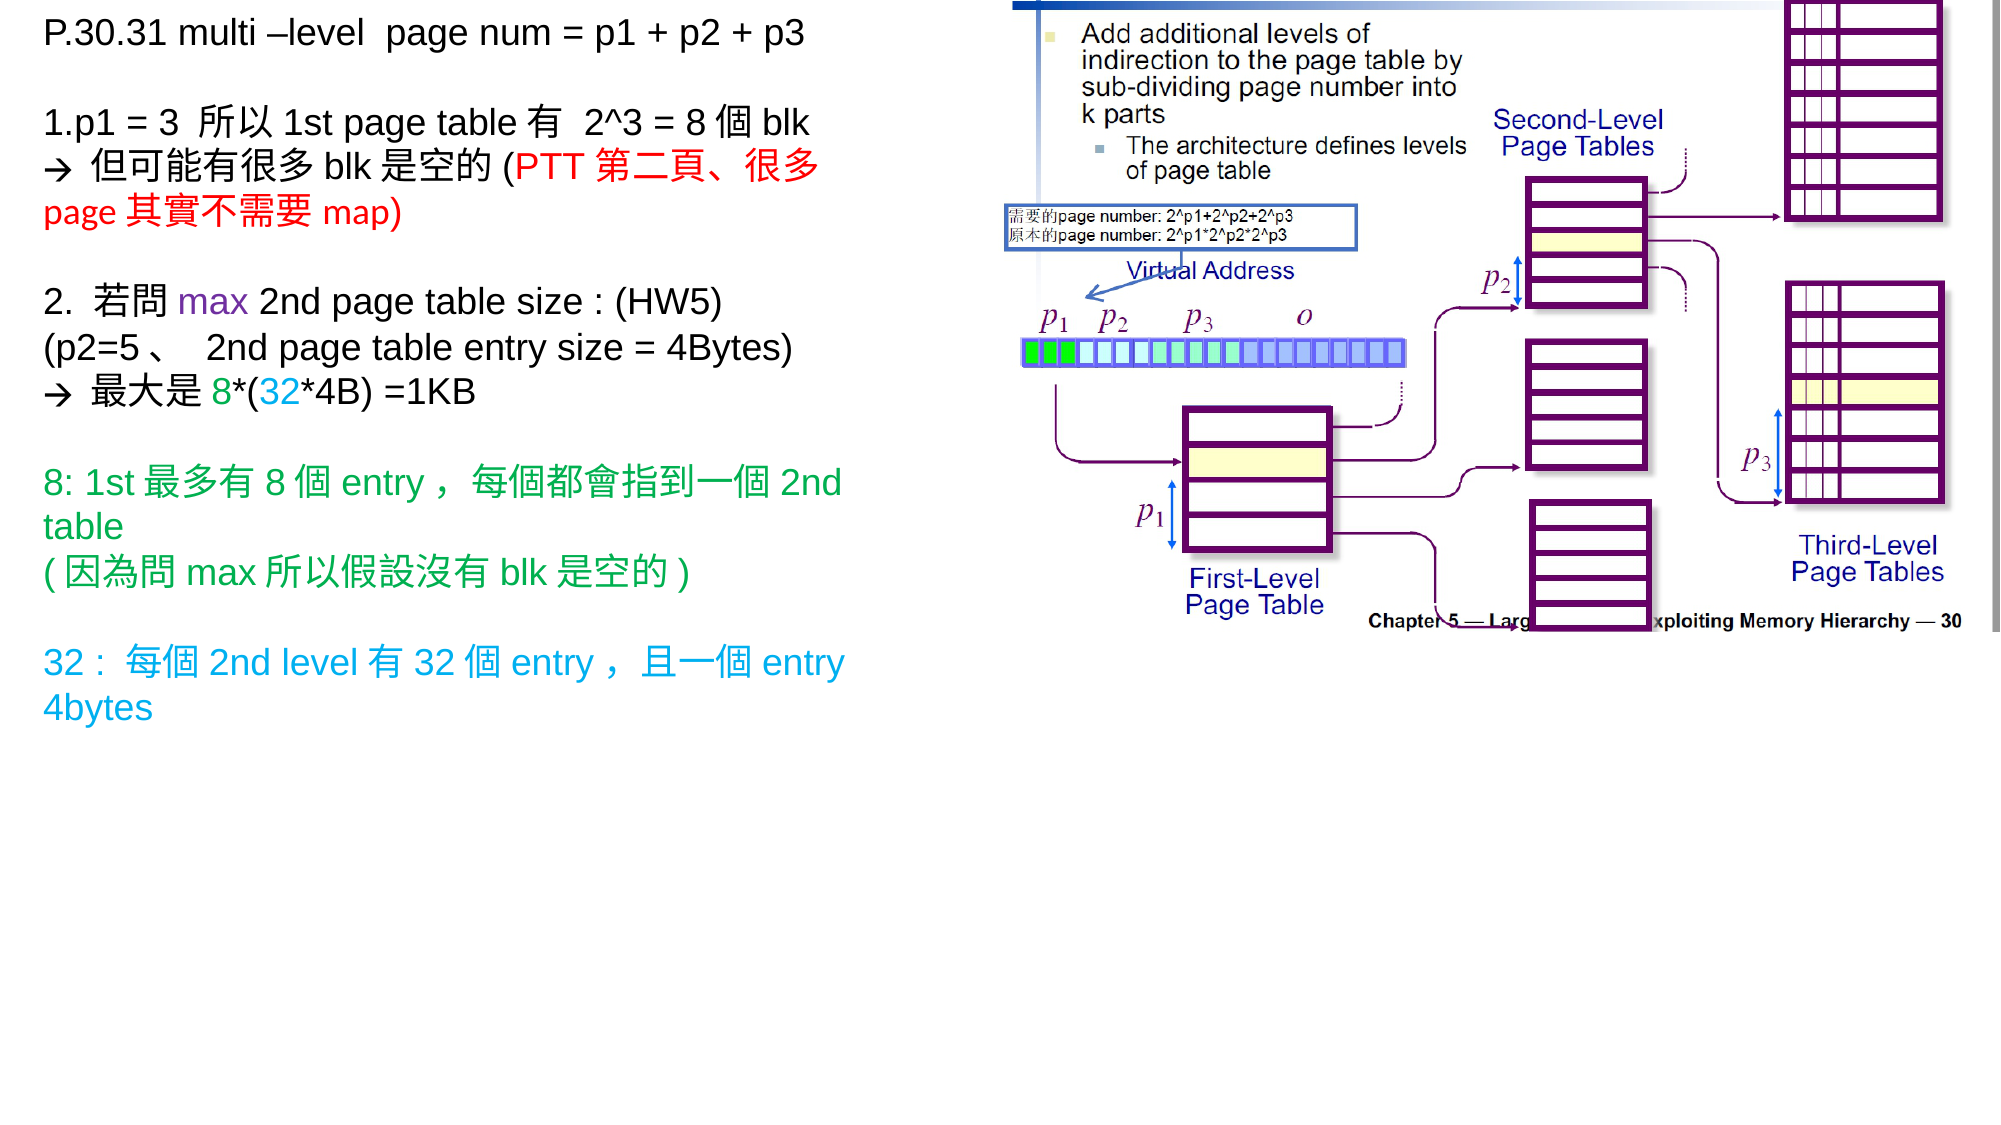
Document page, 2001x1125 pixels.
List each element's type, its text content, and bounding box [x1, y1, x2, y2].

text_box P.30.31 multi –level page num = p1 + p2 + p3 1.p1 = 3 所以1st page table有 2^3 = 8個blk 但可能有很多blk是空的(PTT第二頁、很多 page其實不需要map) 2. 若問max 2nd page table size : (HW5) (p2=5、 2nd page table entry size = 4Bytes) 最大是8*(32*4B) =1KB 8: 1st最多有8個entry，每個都會指到一個2nd table (因為問max所以假設沒有blk是空的) 32 : 每個2nd level有32個entry，且一個entry 4bytes [28, 0, 919, 915]
picture [984, 0, 2000, 633]
